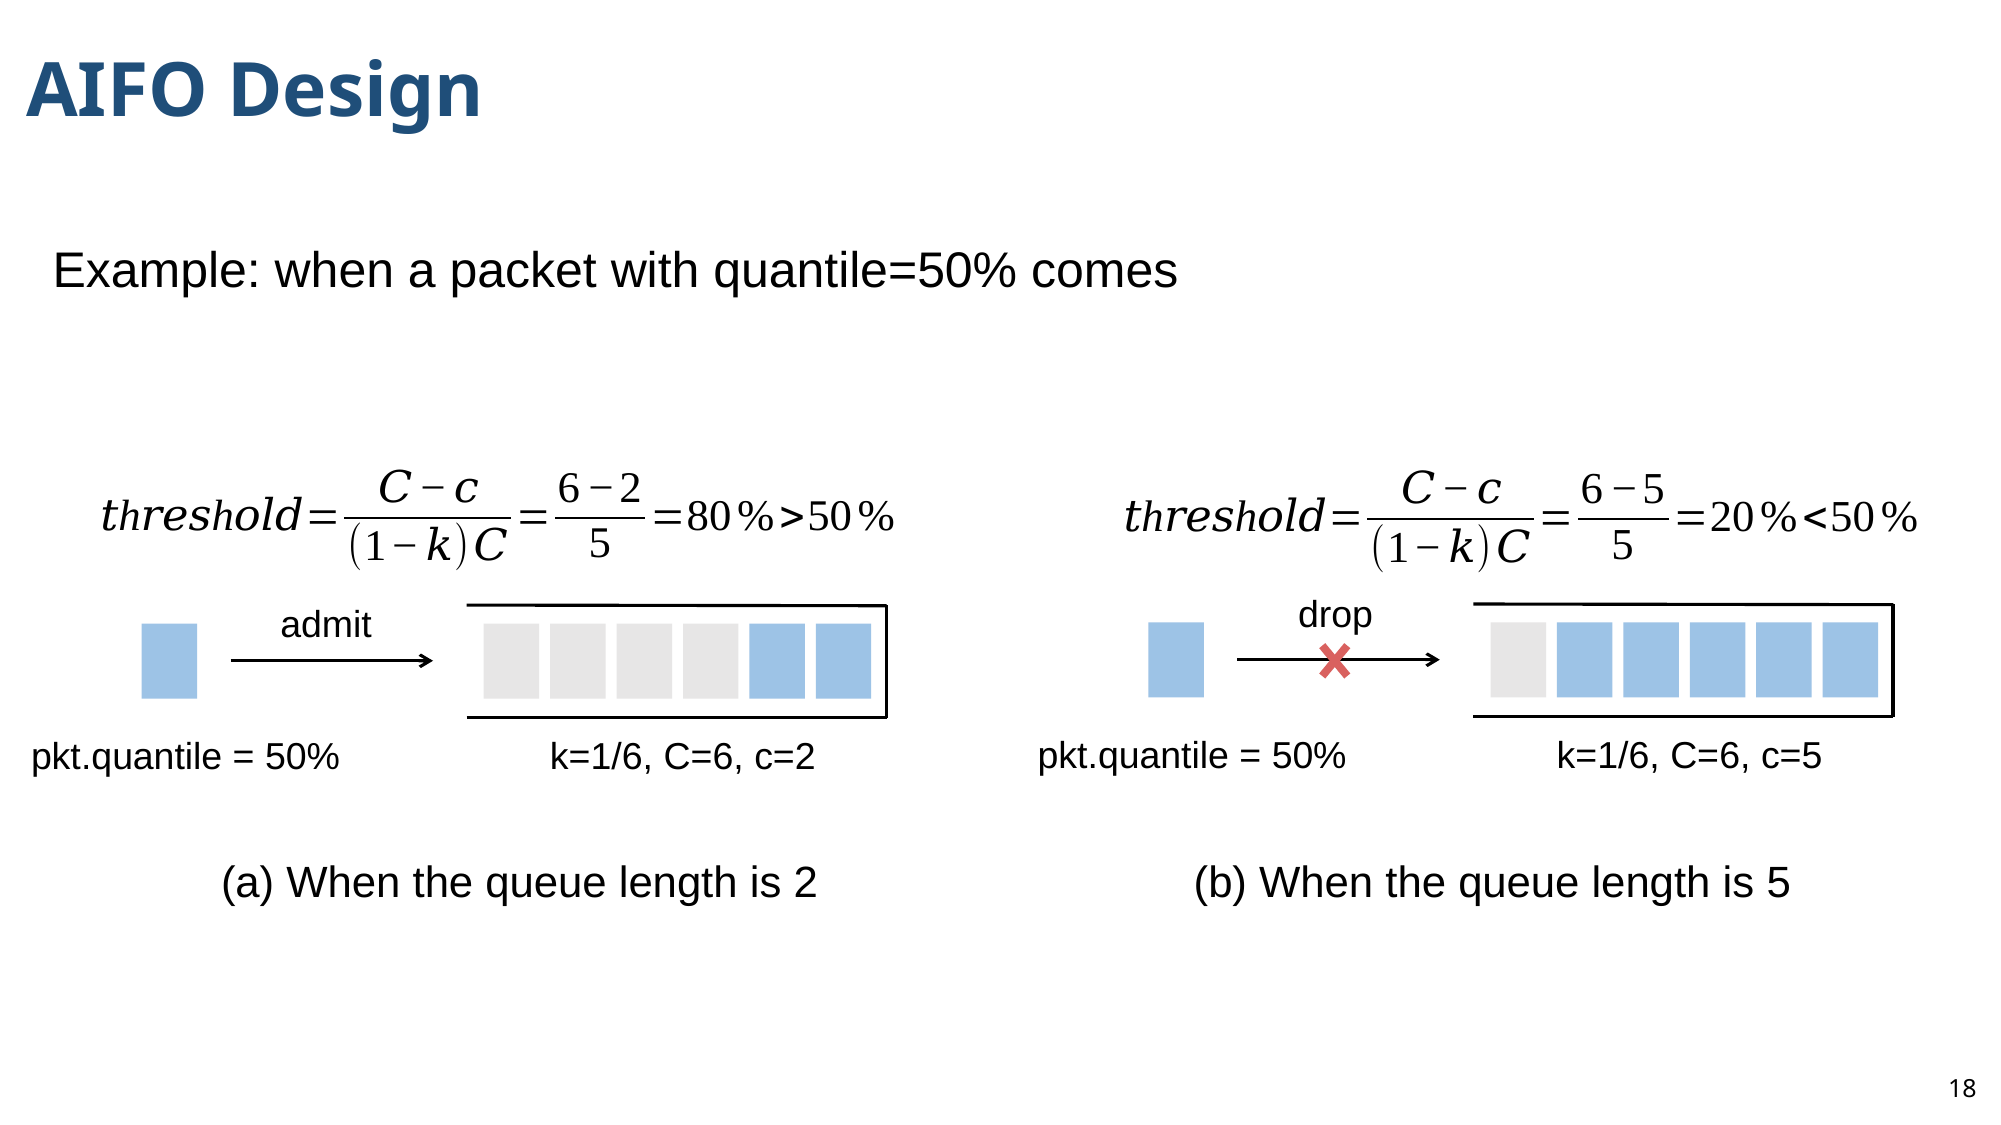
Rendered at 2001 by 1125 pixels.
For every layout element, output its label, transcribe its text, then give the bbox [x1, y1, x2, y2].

text_box admit [265, 592, 387, 653]
text_box Example: when a packet with quantile=50% comes [37, 229, 1195, 305]
text_box [1822, 621, 1879, 698]
text_box [1490, 621, 1547, 698]
text_box drop [1283, 582, 1388, 643]
text_box [483, 623, 540, 700]
text_box (a) When the queue length is 2 [206, 845, 834, 914]
text_box k=1/6, C=6, c=5 [1541, 723, 1838, 783]
text_box pkt.quantile = 50% [1022, 723, 1362, 783]
text_box [549, 623, 607, 700]
text_box [815, 623, 872, 700]
text_box [682, 623, 740, 700]
text_box [1321, 644, 1349, 659]
text_box [748, 623, 806, 700]
text_box [1755, 621, 1813, 698]
text_box [1556, 621, 1613, 698]
text_box [1147, 621, 1205, 698]
text_box [1689, 621, 1746, 698]
text_box [141, 623, 198, 700]
text_box [1622, 621, 1680, 698]
text_box pkt.quantile = 50% [16, 724, 355, 785]
title AIFO Design [11, 0, 1853, 201]
text_box [42, 863, 1958, 1105]
text_box (b) When the queue length is 5 [1179, 845, 1807, 914]
text_box [616, 623, 673, 700]
slide_number 17 [1541, 1059, 1992, 1120]
text_box k=1/6, C=6, c=2 [535, 724, 831, 785]
text_box [1321, 660, 1349, 677]
